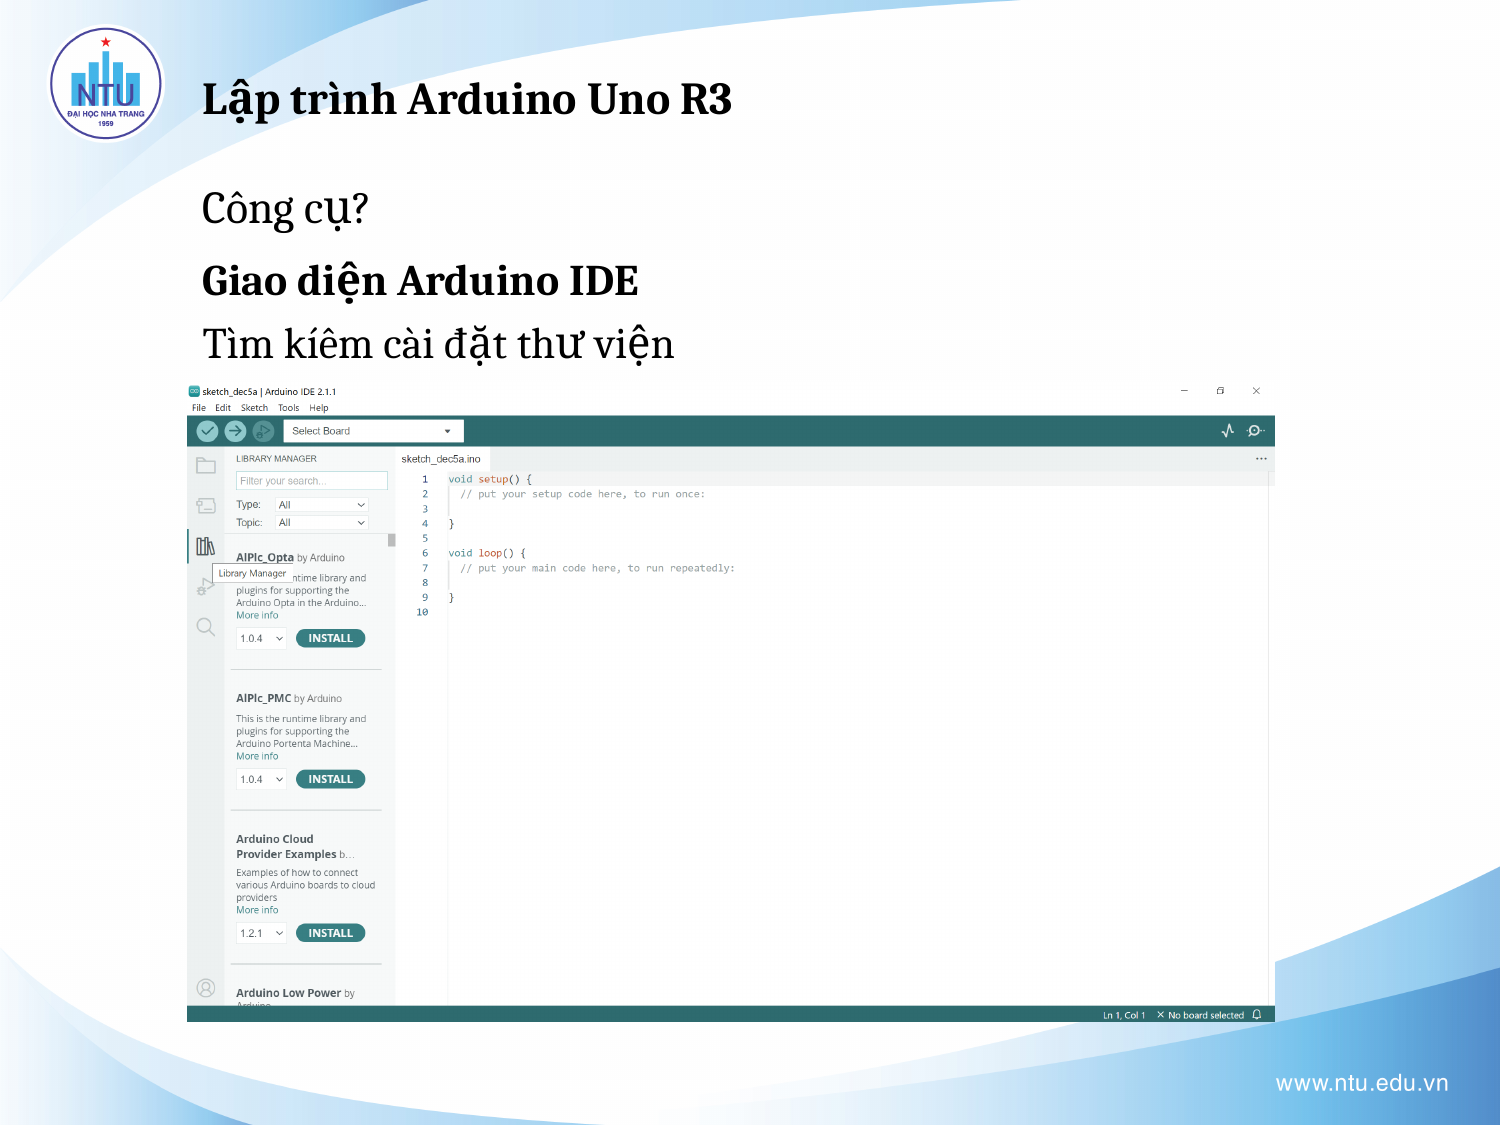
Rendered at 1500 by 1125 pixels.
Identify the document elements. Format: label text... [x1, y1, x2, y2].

text_box Lập trình Arduino Uno R3 [187, 62, 775, 138]
title Công cụ? [187, 99, 1482, 249]
list Giao diện Arduino IDE Tìm kíêm cài đặt thư viện [187, 249, 1482, 964]
picture [0, 0, 1500, 1125]
